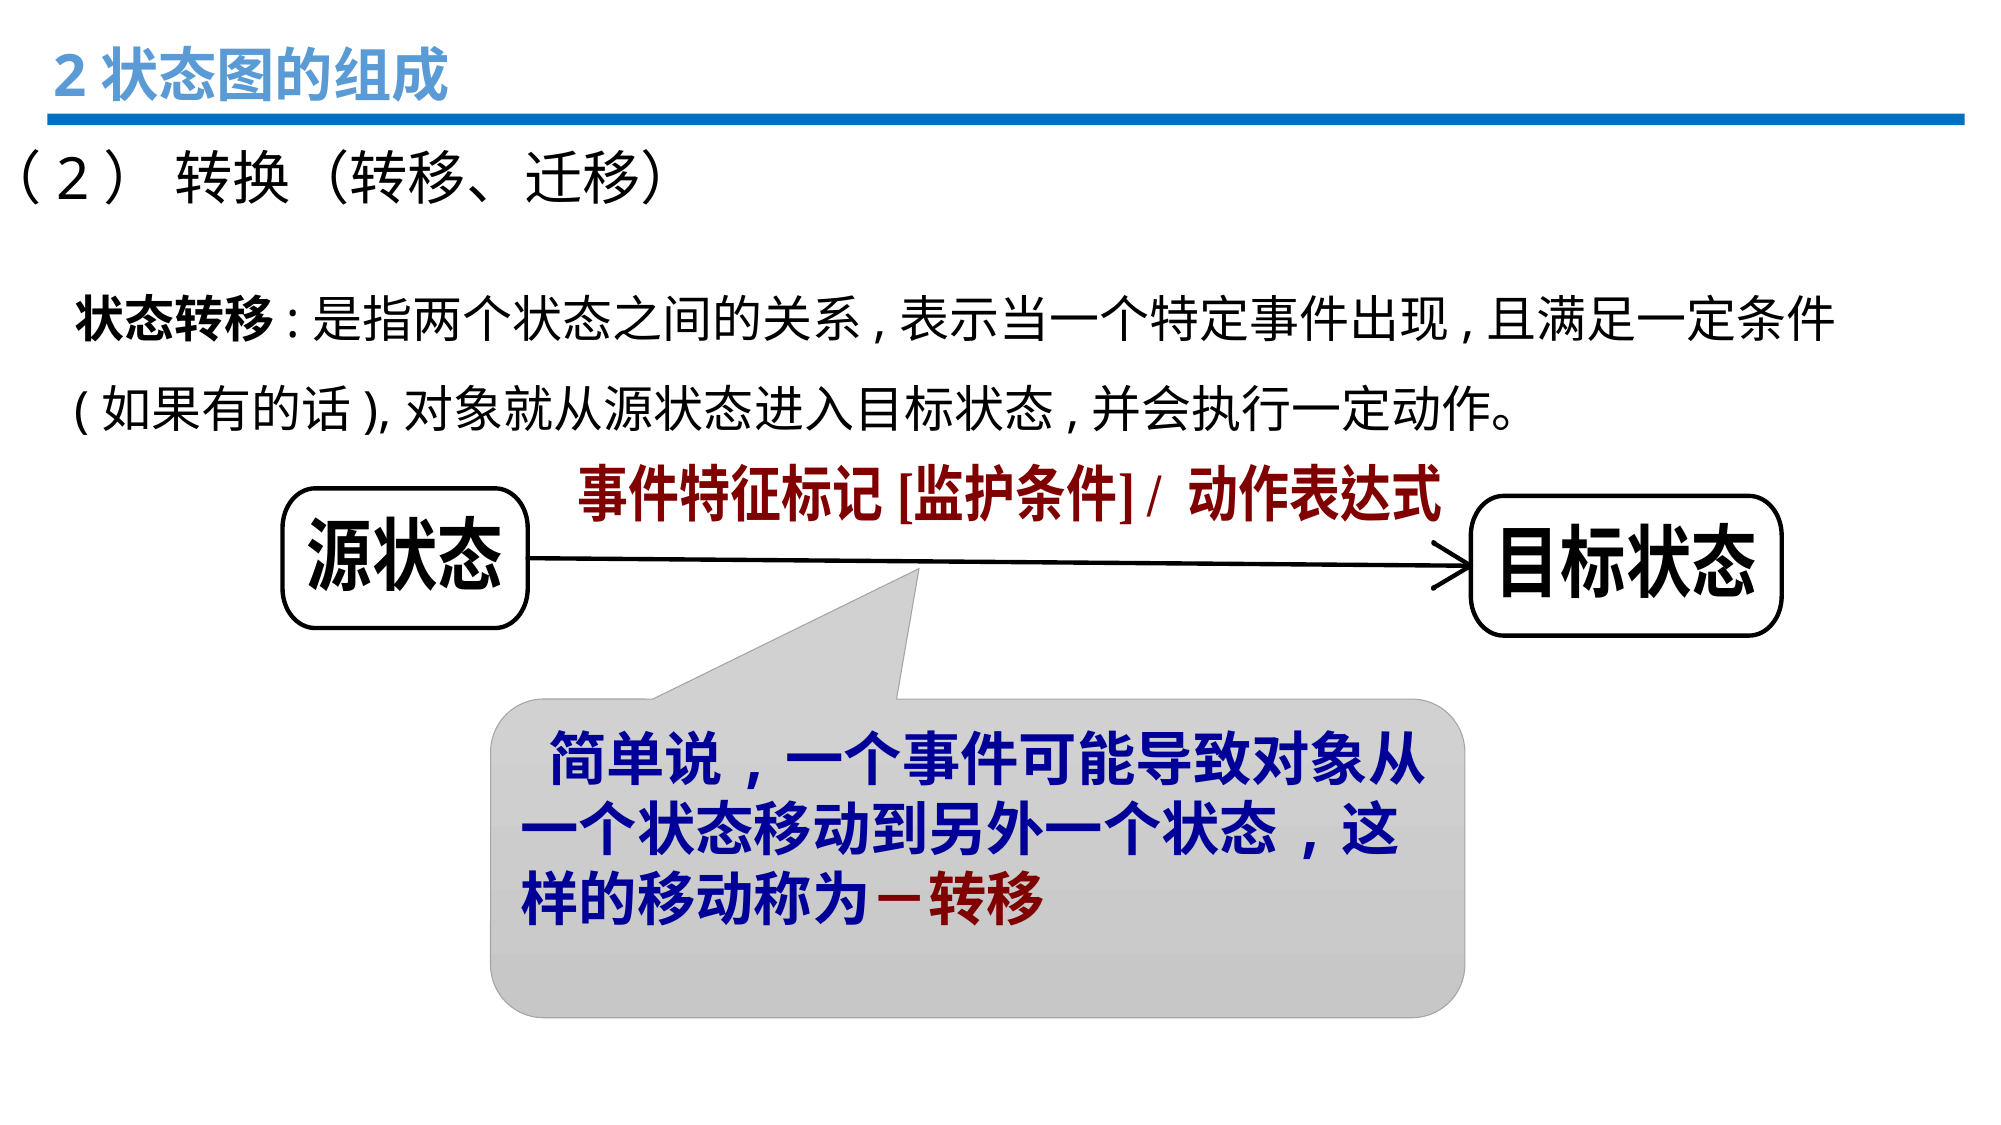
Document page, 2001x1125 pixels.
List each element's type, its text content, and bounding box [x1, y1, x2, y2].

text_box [276, 446, 1788, 644]
text_box 简单说,一个事件可能导致对象从一个状态移动到另外一个状态,这样的移动称为－转移 [489, 644, 1466, 1019]
text_box 状态转移:是指两个状态之间的关系,表示当一个特定事件出现,且满足一定条件(如果有的话),对象就从源状态进入目标状态,并会执行一定动作。 [59, 249, 1861, 445]
text_box （2） 转换（转移、迁移） [0, 141, 806, 212]
text_box 2状态图的组成 [38, 30, 465, 116]
